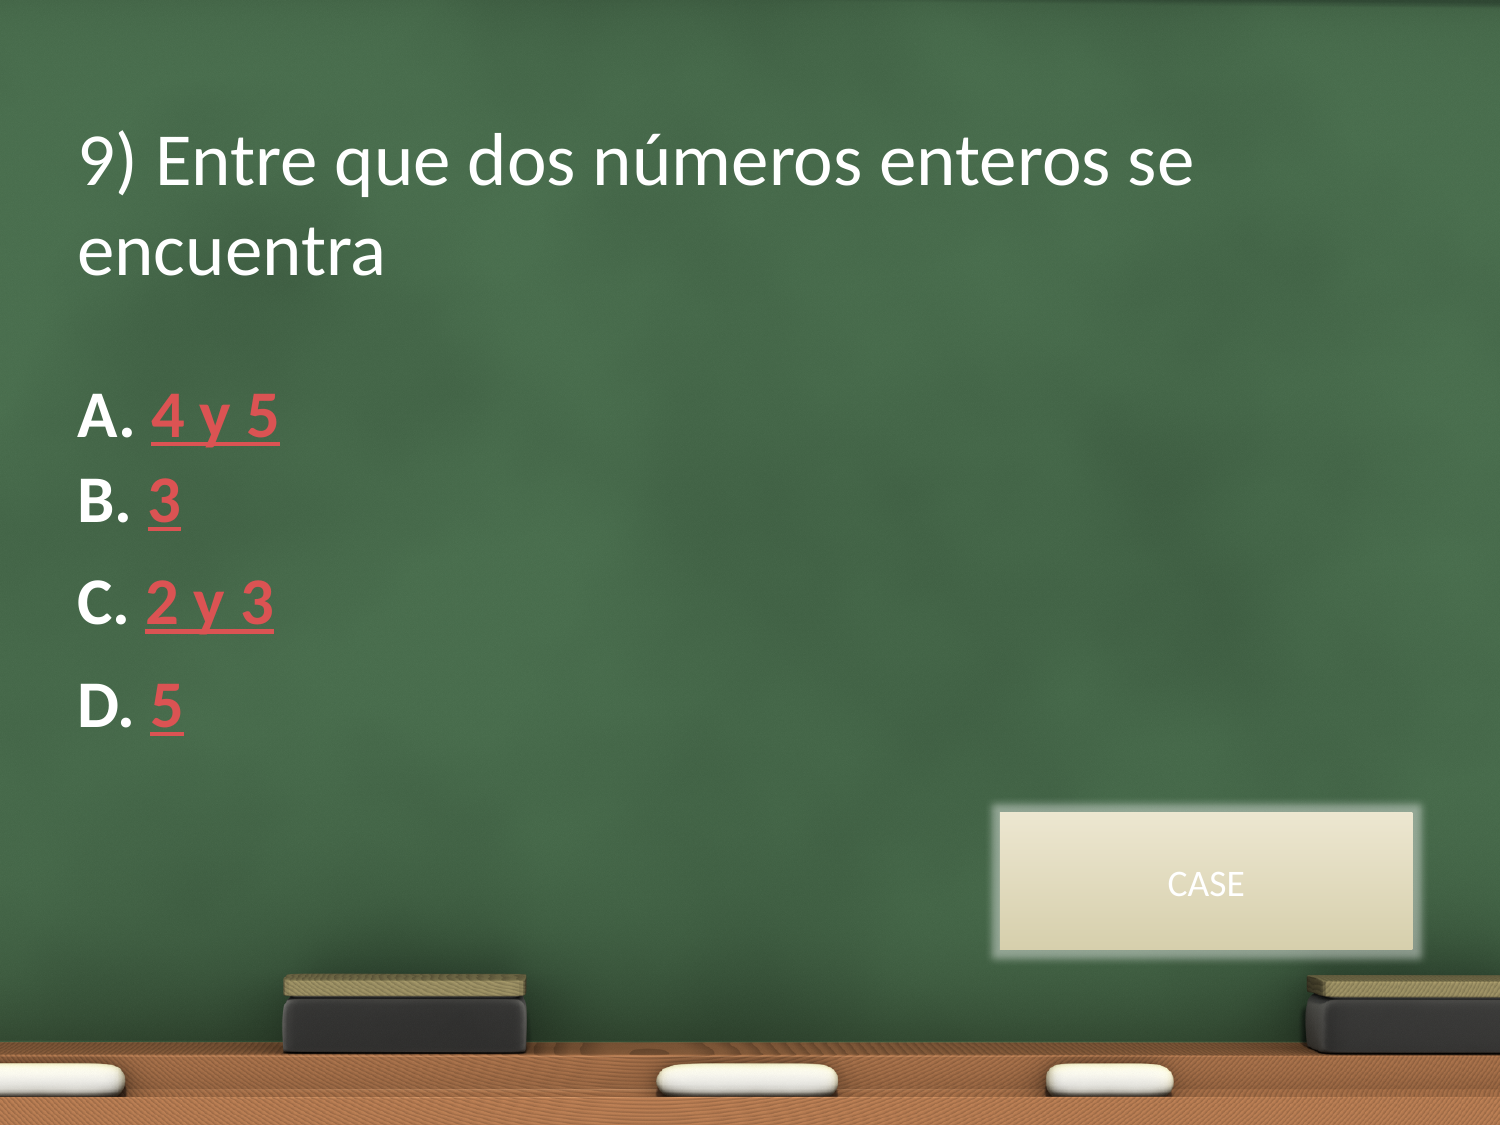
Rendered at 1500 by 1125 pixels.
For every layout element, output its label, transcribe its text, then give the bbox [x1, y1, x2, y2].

picture [0, 0, 1500, 1125]
text_box CASE [999, 812, 1413, 950]
